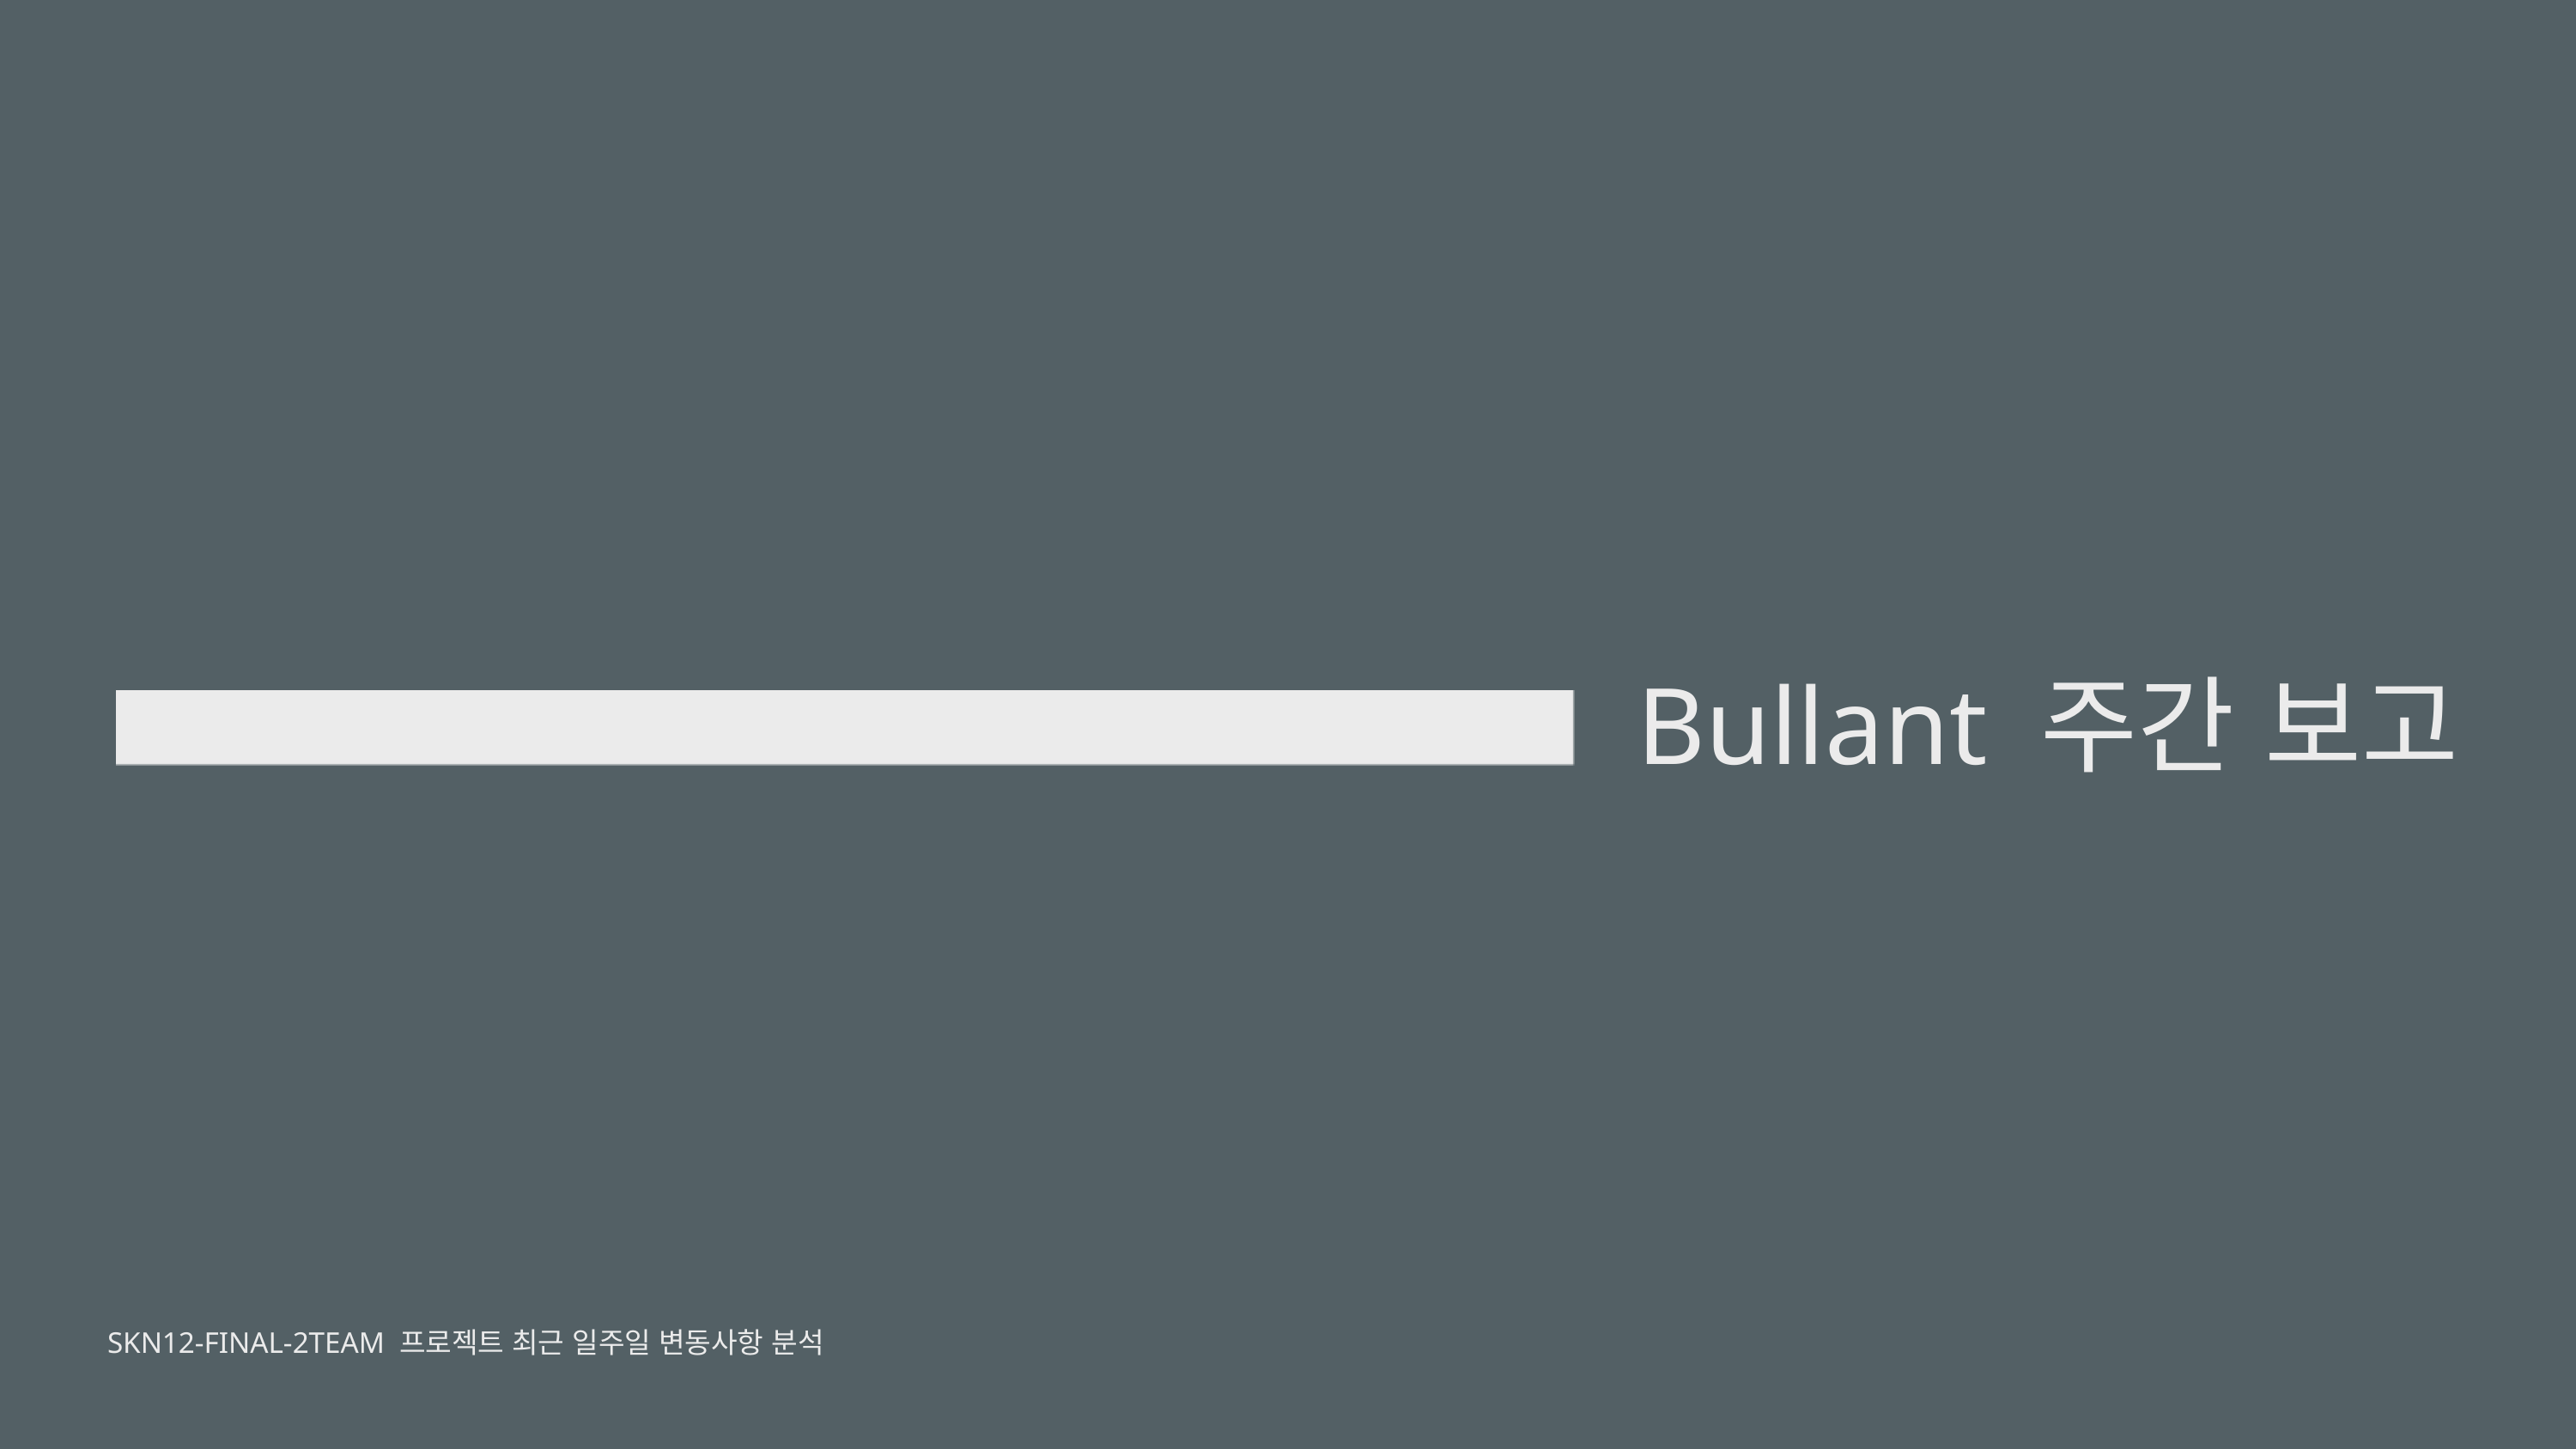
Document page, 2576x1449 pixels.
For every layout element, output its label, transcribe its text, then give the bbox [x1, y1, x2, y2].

text_box Bullant 주간 보고 [1637, 647, 2480, 794]
picture [116, 689, 1575, 766]
text_box SKN12-FINAL-2TEAM 프로젝트 최근 일주일 변동사항 분석 [107, 1318, 1335, 1360]
